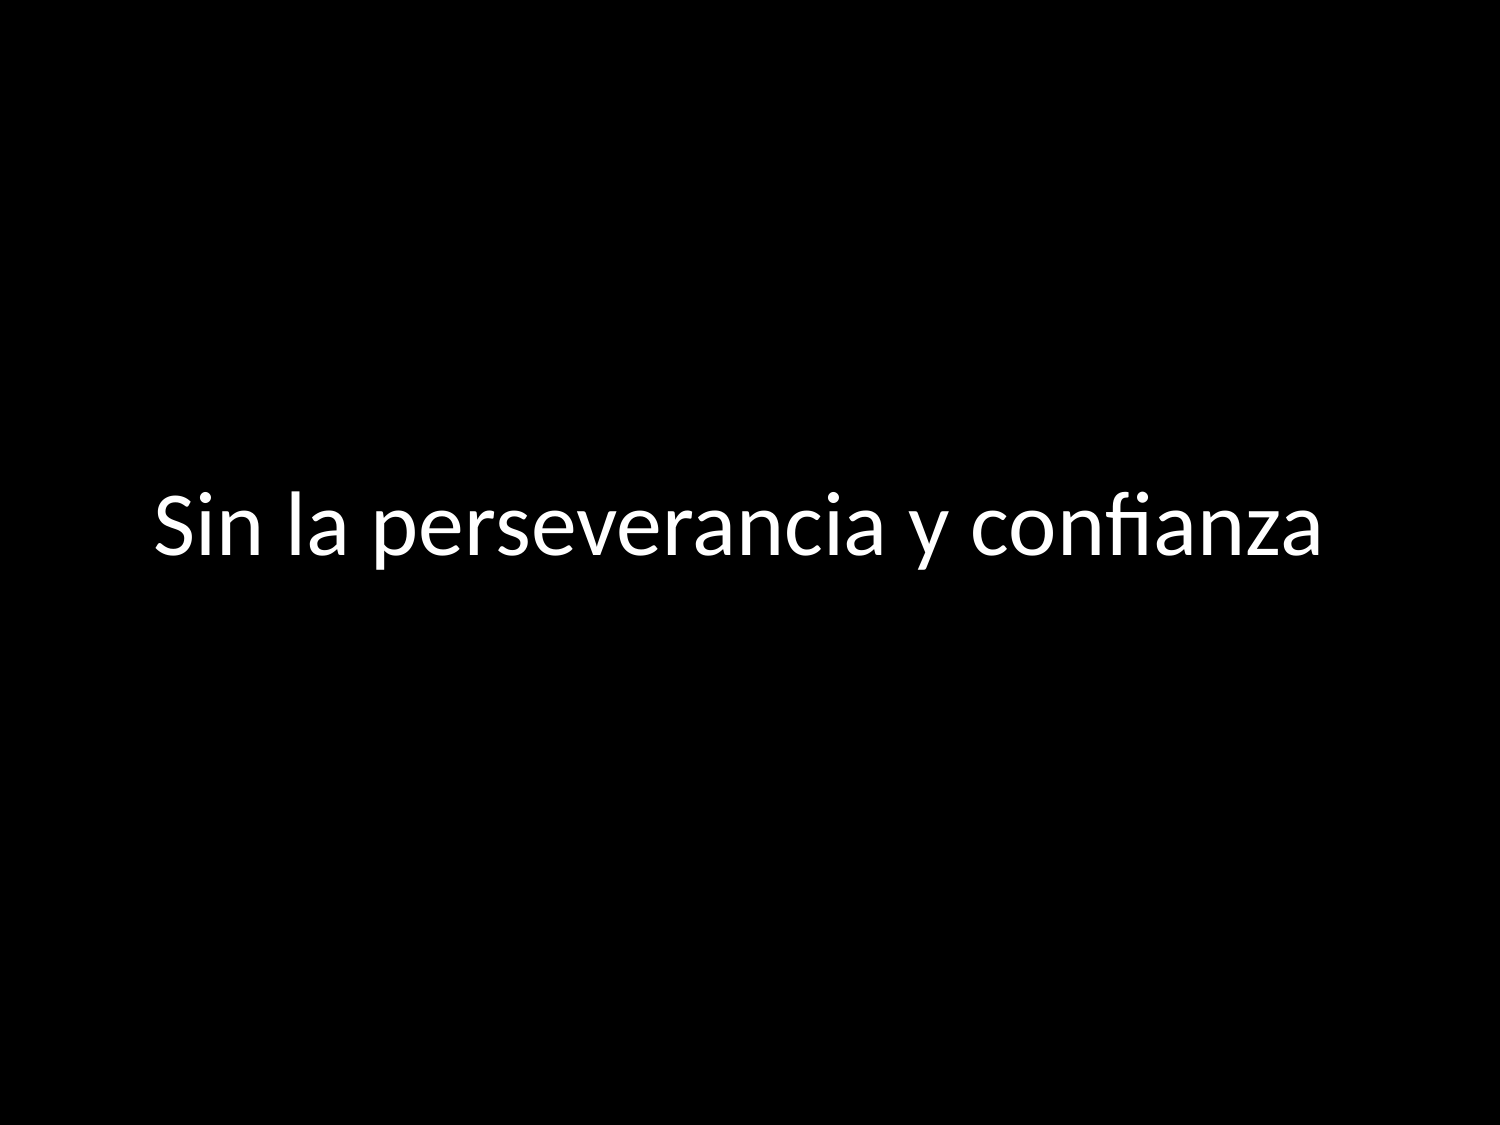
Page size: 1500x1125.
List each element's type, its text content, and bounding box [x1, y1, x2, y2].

title Sin la perseverancia y confianza [0, 425, 1500, 613]
